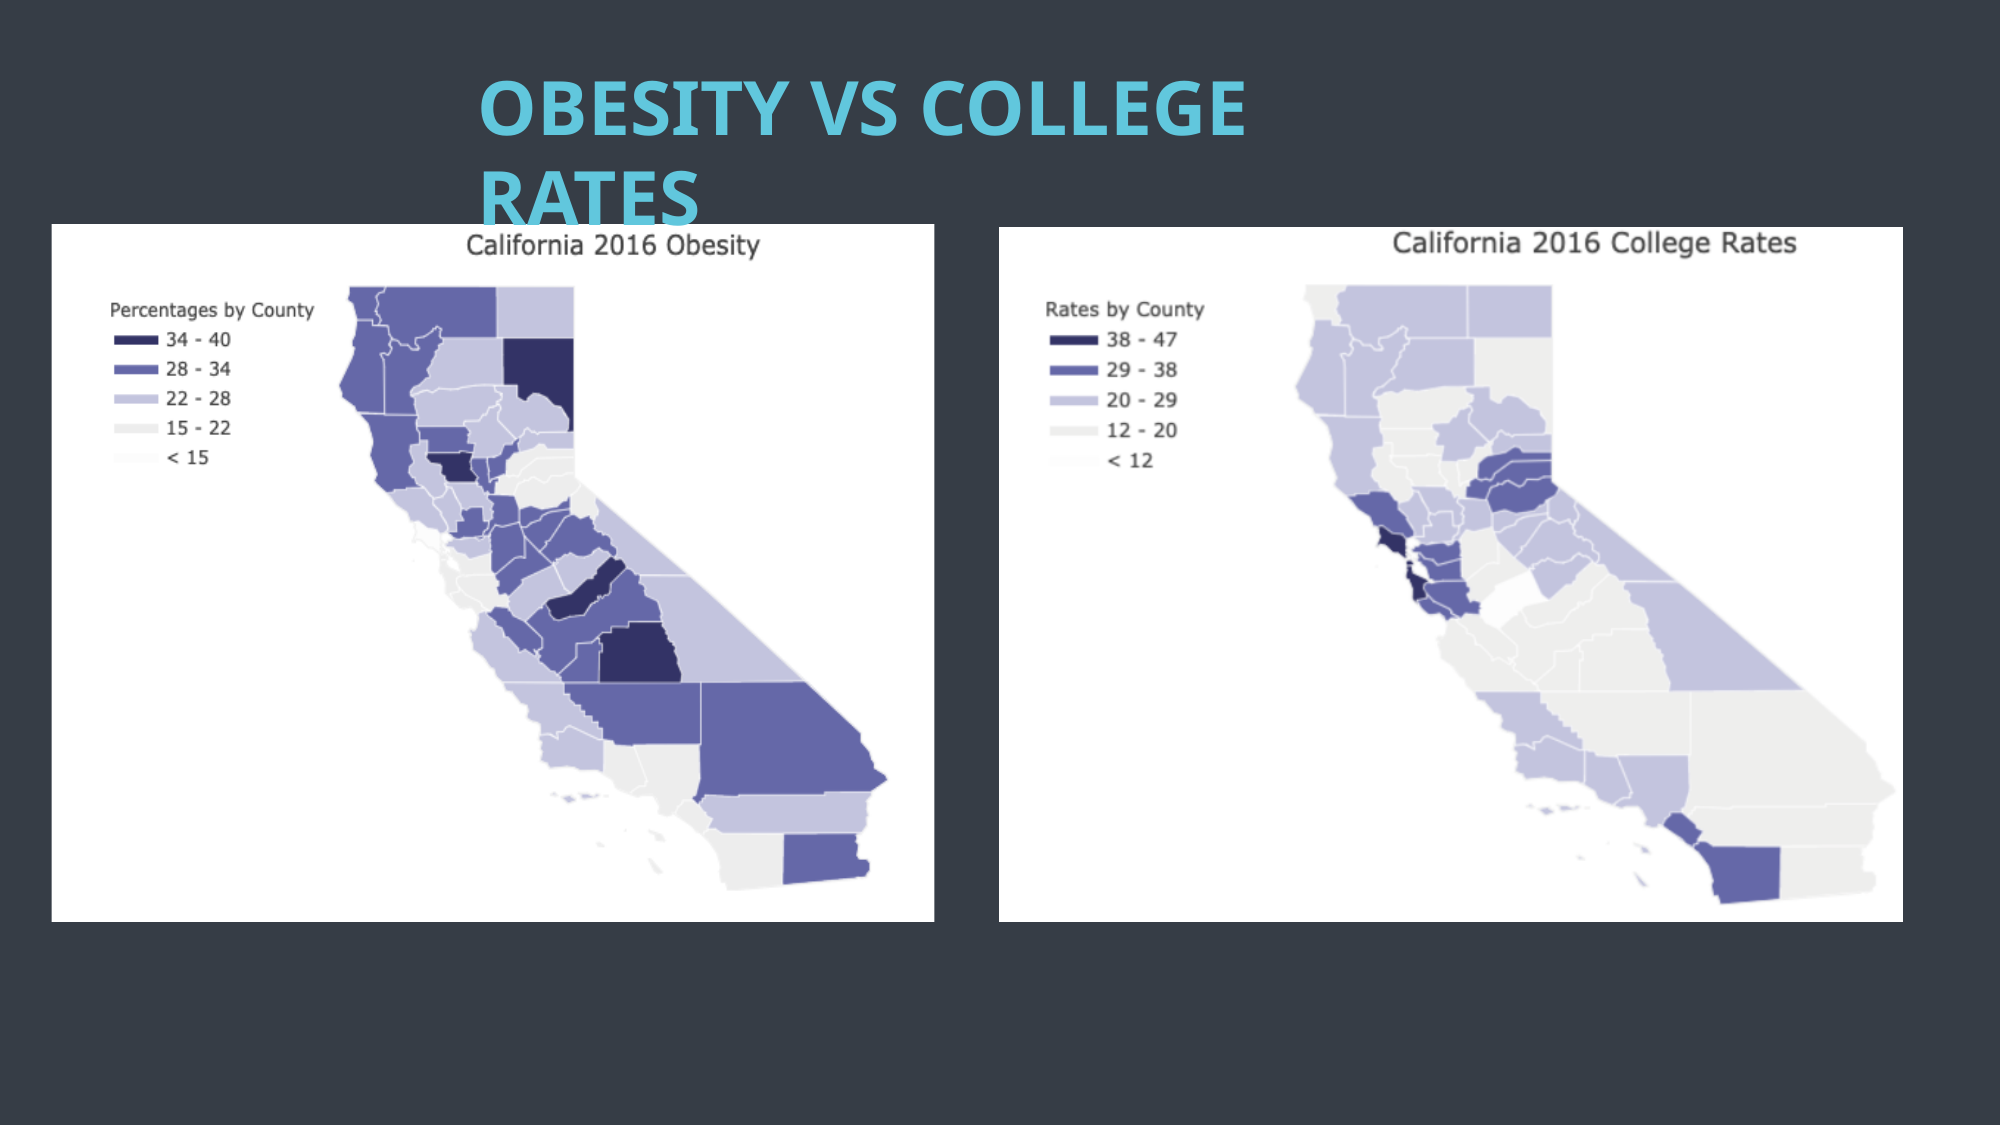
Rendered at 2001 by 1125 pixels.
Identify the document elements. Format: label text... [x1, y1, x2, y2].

picture [999, 227, 1903, 923]
picture [51, 220, 935, 922]
text_box OBESITY VS COLLEGE RATES [463, 53, 1493, 248]
